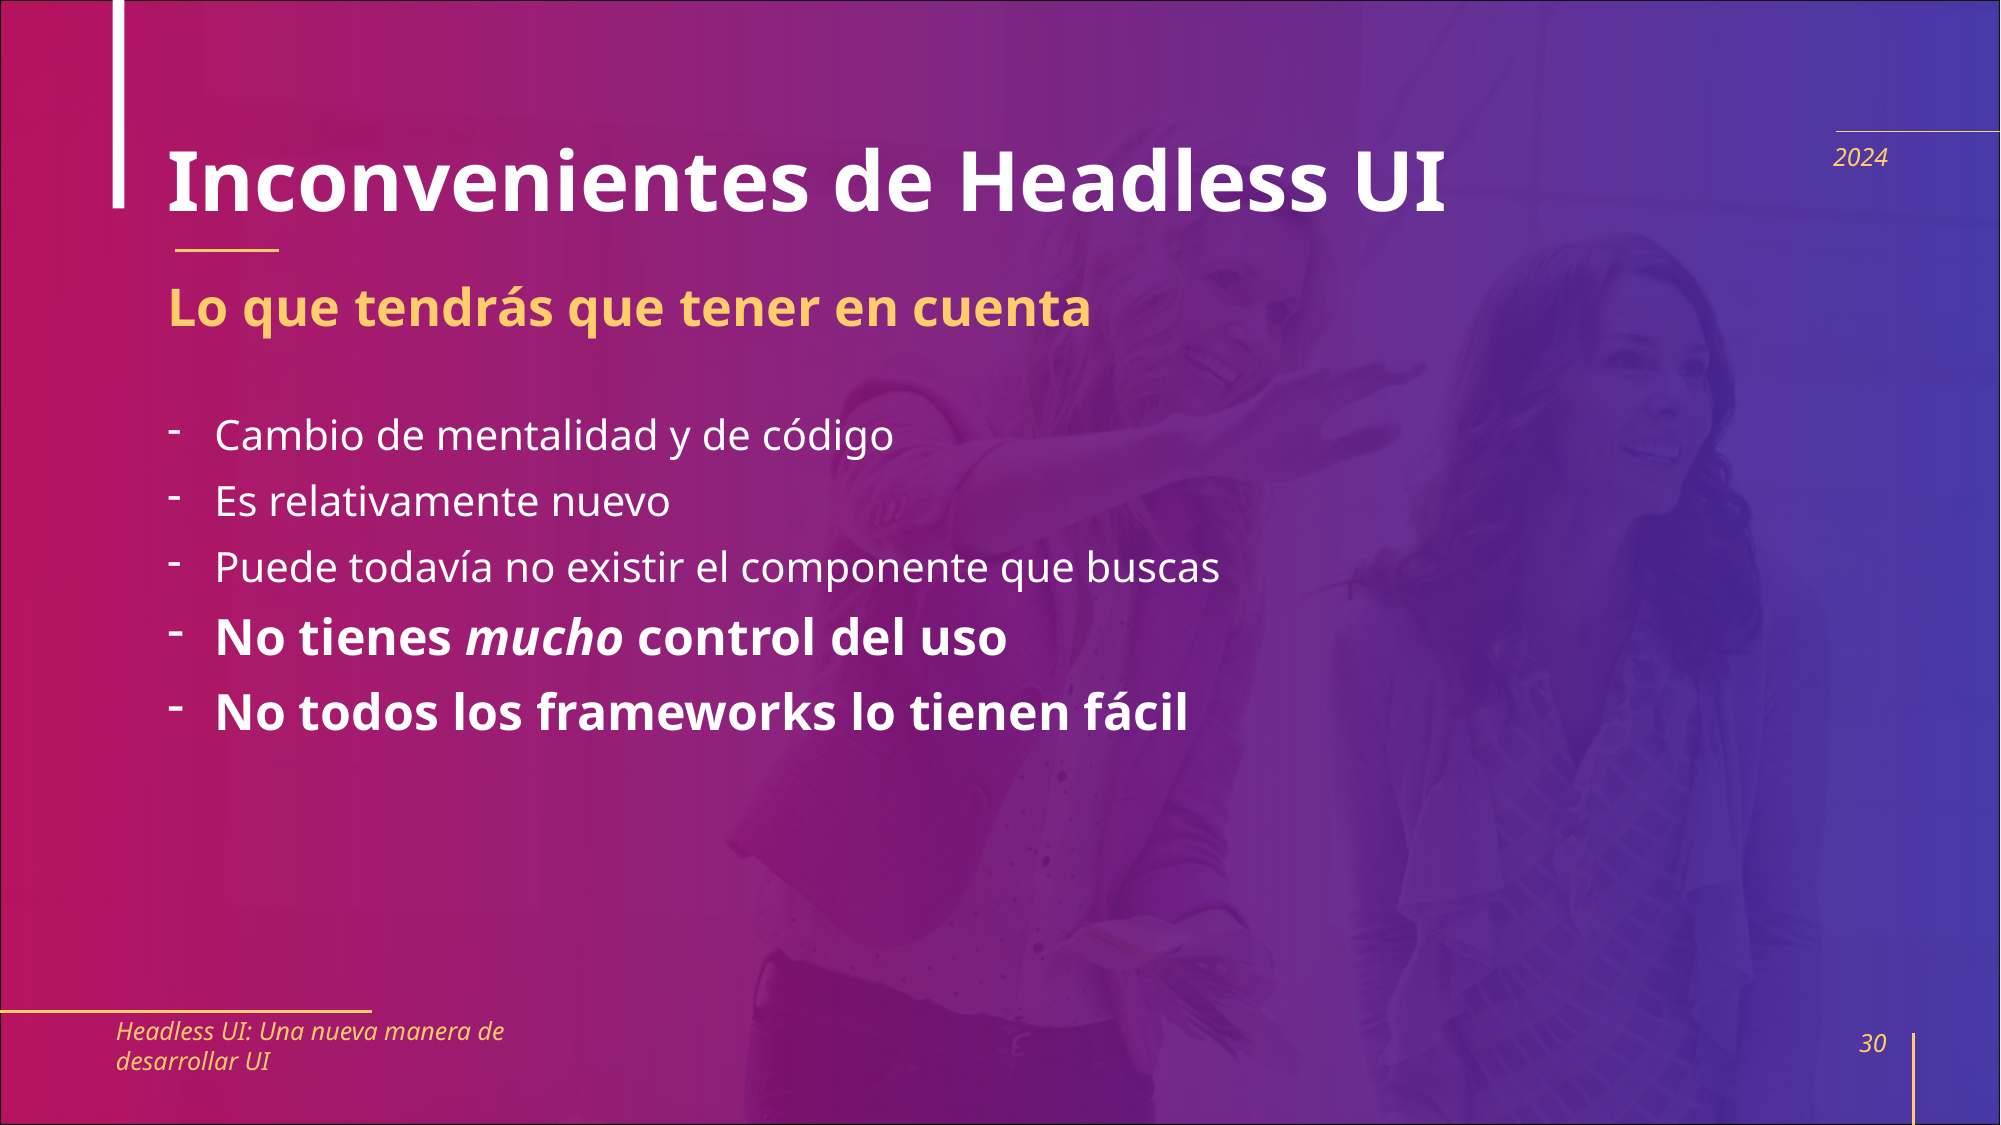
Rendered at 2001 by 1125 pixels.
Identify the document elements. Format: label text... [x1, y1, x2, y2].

footer Headless UI: Una nueva manera de desarrollar UI [100, 1015, 636, 1075]
list 2024 [1818, 137, 1919, 192]
list Cambio de mentalidad y de código Es relativamente nuevo Puede todavía no existir el componente que buscas No tienes mucho control del uso No todos los frameworks lo tienen fácil [152, 407, 1789, 806]
title Inconvenientes de Headless UI [152, 75, 1789, 273]
subtitle Lo que tendrás que tener en cuenta [152, 273, 1789, 388]
slide_number 30 [1451, 1015, 1902, 1075]
